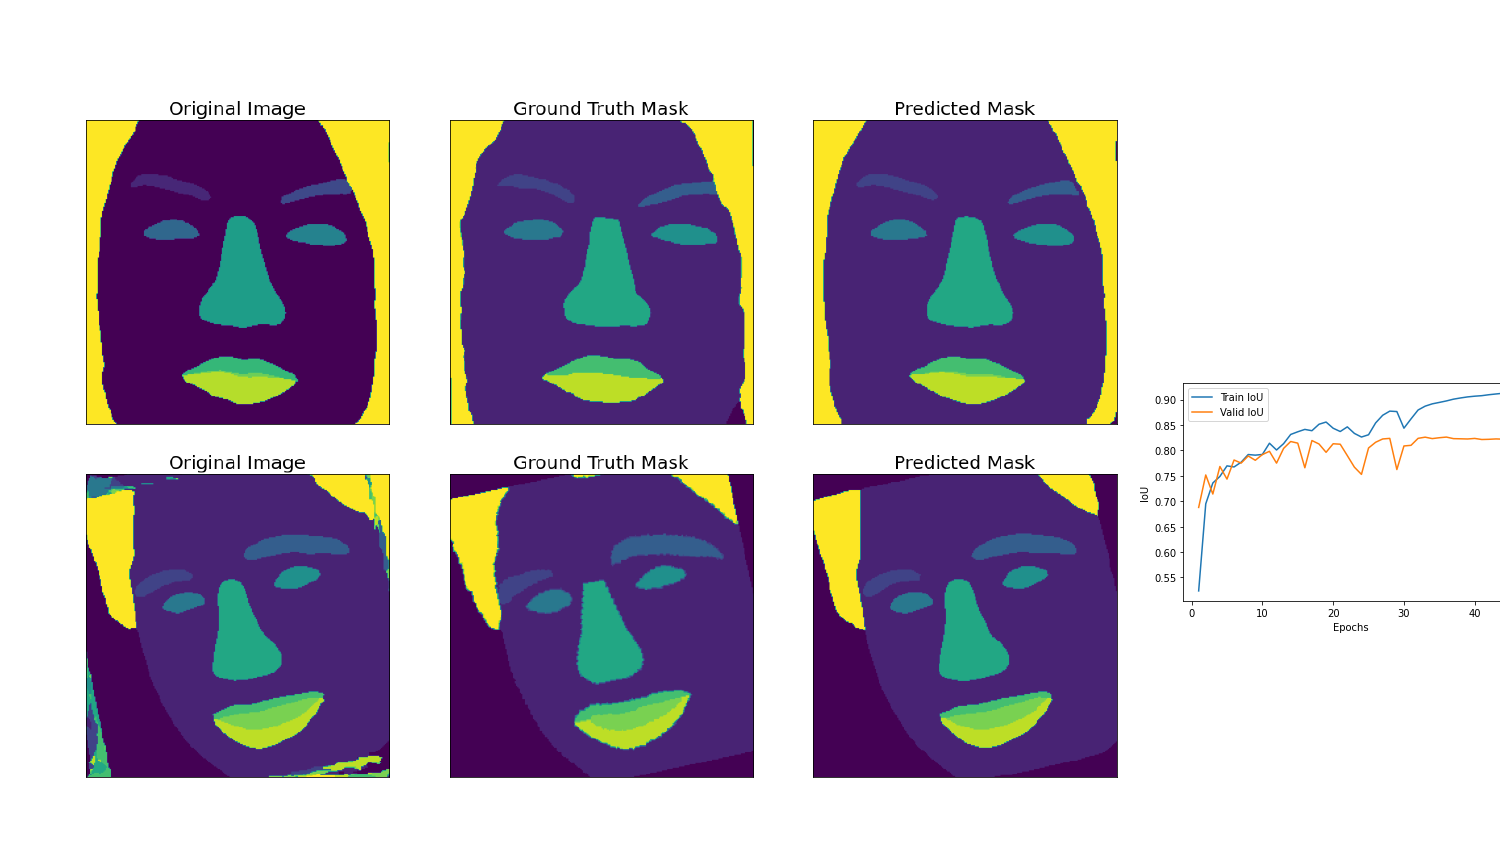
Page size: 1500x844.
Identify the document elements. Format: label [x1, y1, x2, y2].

picture [75, 94, 1123, 434]
picture [75, 447, 1123, 788]
picture [1133, 377, 1500, 639]
